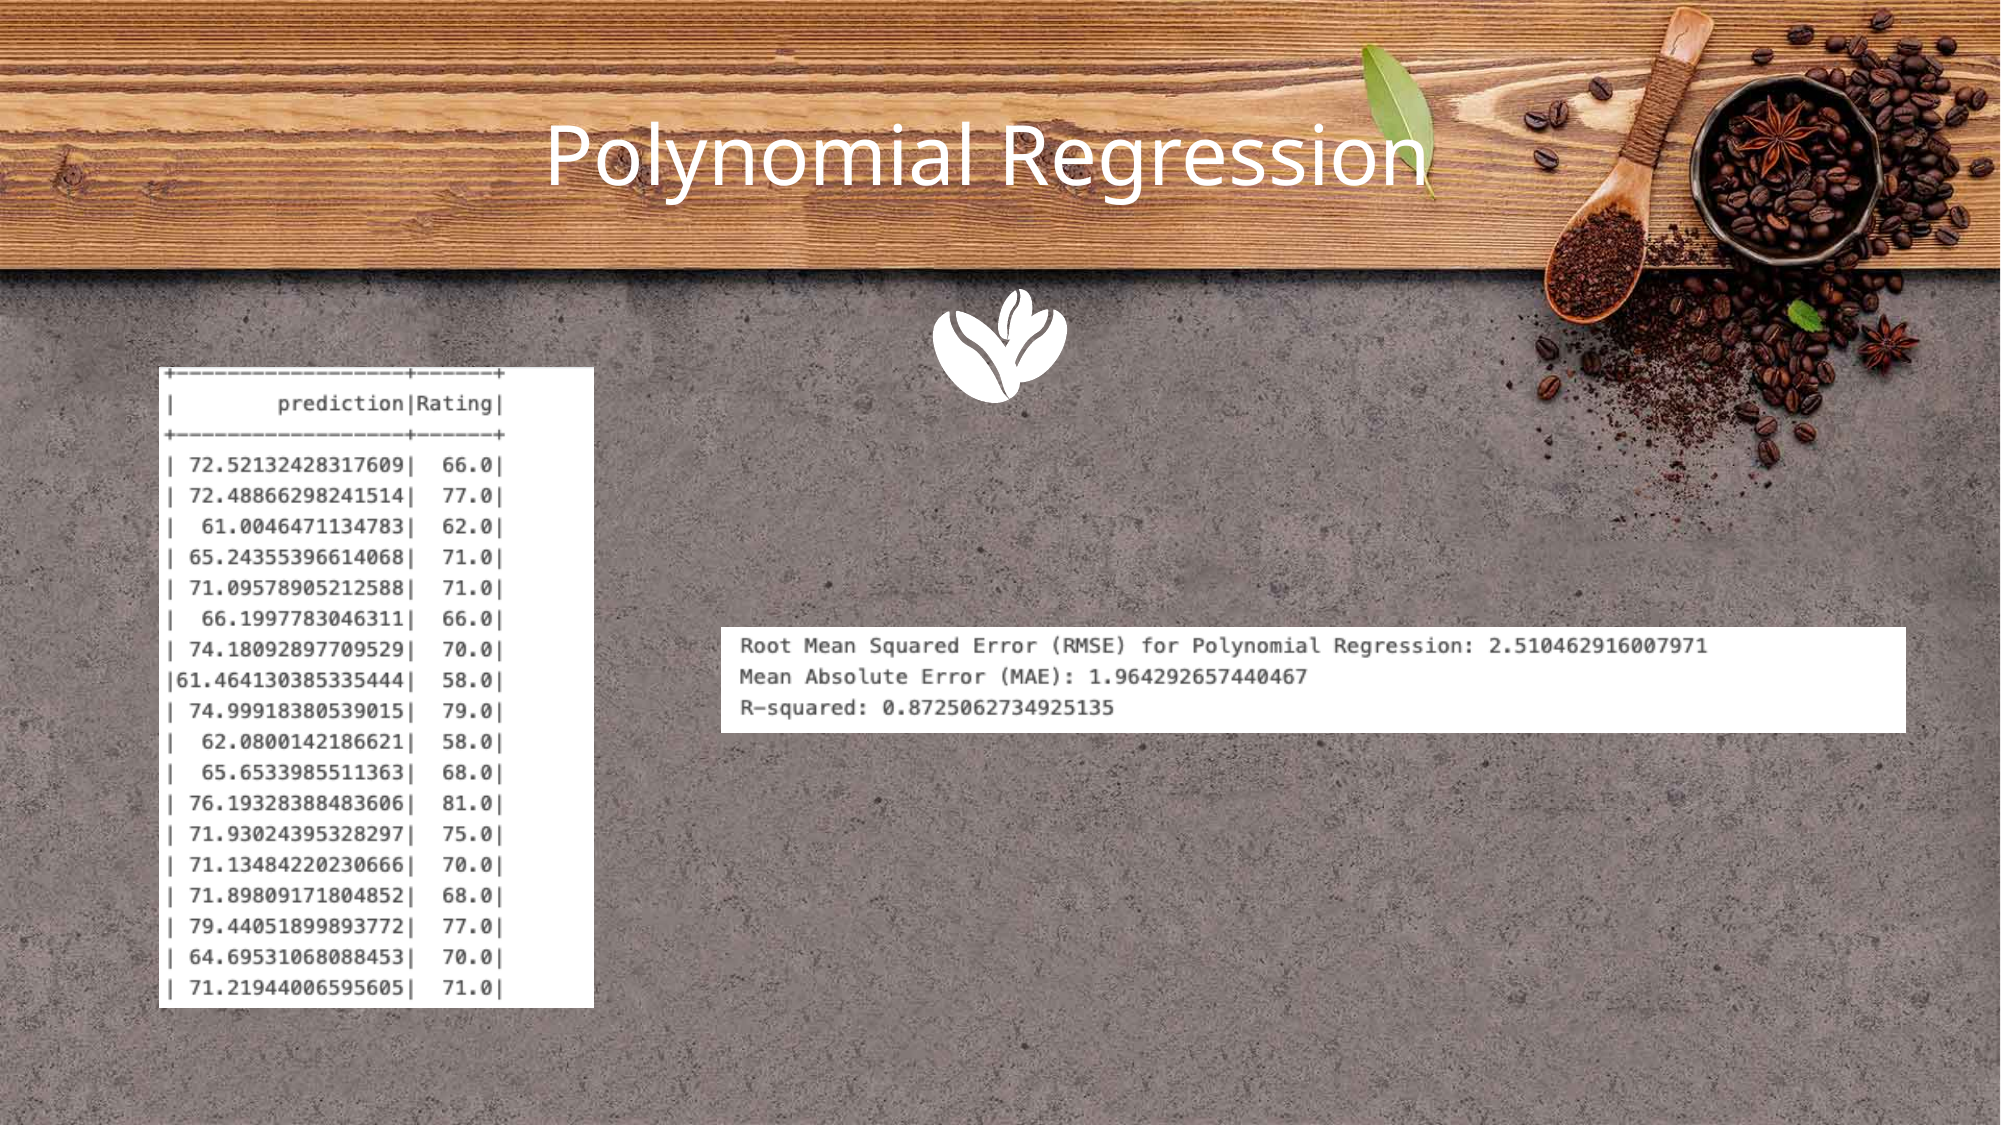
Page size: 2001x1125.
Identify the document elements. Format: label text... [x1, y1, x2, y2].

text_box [932, 288, 1068, 403]
text_box Polynomial Regression [215, 95, 1761, 210]
picture [0, 0, 2001, 1125]
